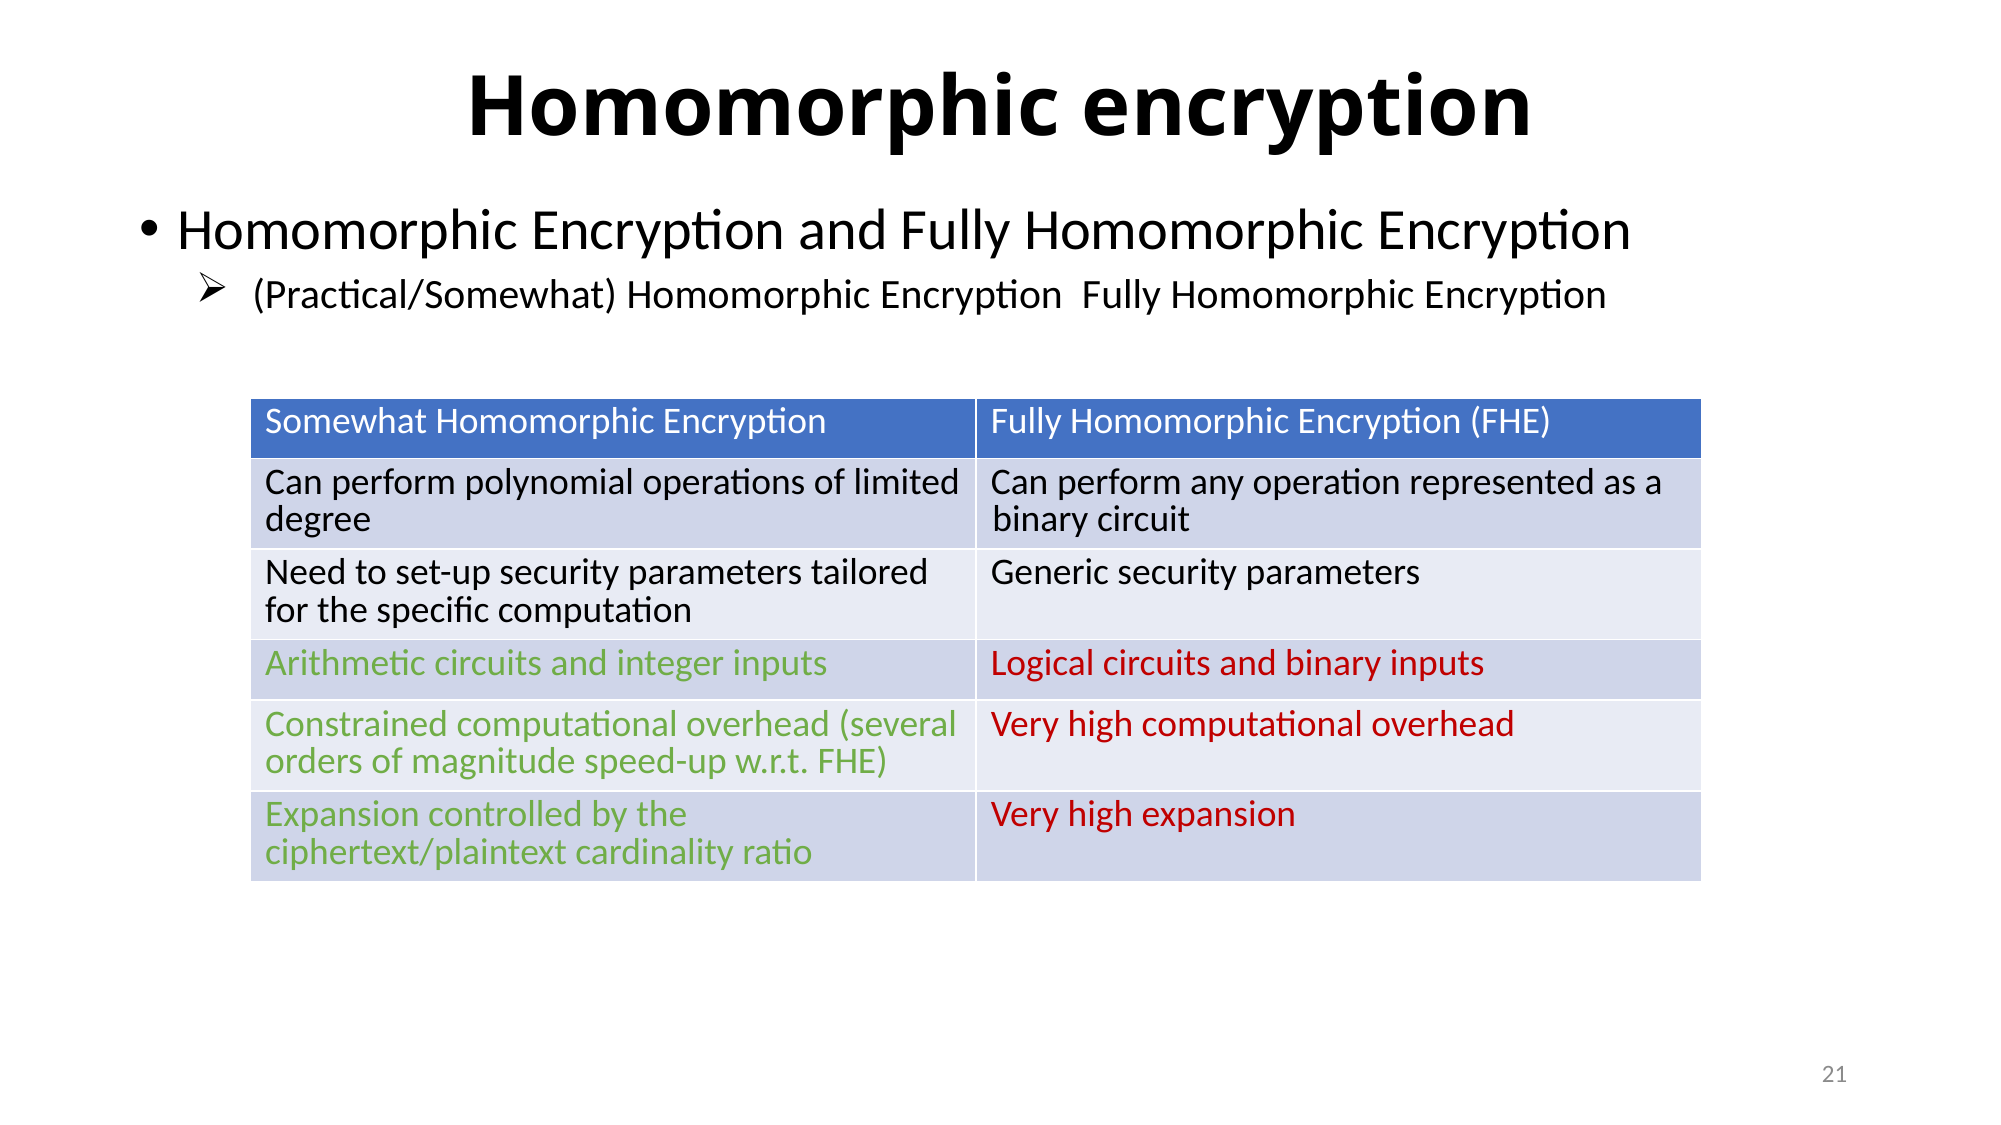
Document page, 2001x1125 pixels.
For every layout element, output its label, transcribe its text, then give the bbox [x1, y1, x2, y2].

table_cell Constrained computational overhead (several orders of magnitude speed-up w.r.t. FHE) [251, 701, 975, 790]
table_cell Very high computational overhead [977, 701, 1701, 790]
table_cell Generic security parameters [977, 550, 1701, 639]
table_cell Logical circuits and binary inputs [977, 640, 1701, 699]
table_header Fully Homomorphic Encryption (FHE) [977, 399, 1701, 458]
table_cell Very high expansion [977, 792, 1701, 881]
table_header Somewhat Homomorphic Encryption [251, 399, 975, 458]
table_cell Can perform any operation represented as a binary circuit [977, 459, 1701, 548]
table_cell Can perform polynomial operations of limited degree [251, 459, 975, 548]
table_cell Expansion controlled by the ciphertext/plaintext cardinality ratio [251, 792, 975, 881]
slide_number 21 [1412, 1042, 1863, 1103]
title Homomorphic encryption [0, 0, 2000, 218]
table_cell Arithmetic circuits and integer inputs [251, 640, 975, 699]
table_cell Need to set-up security parameters tailored for the specific computation [251, 550, 975, 639]
